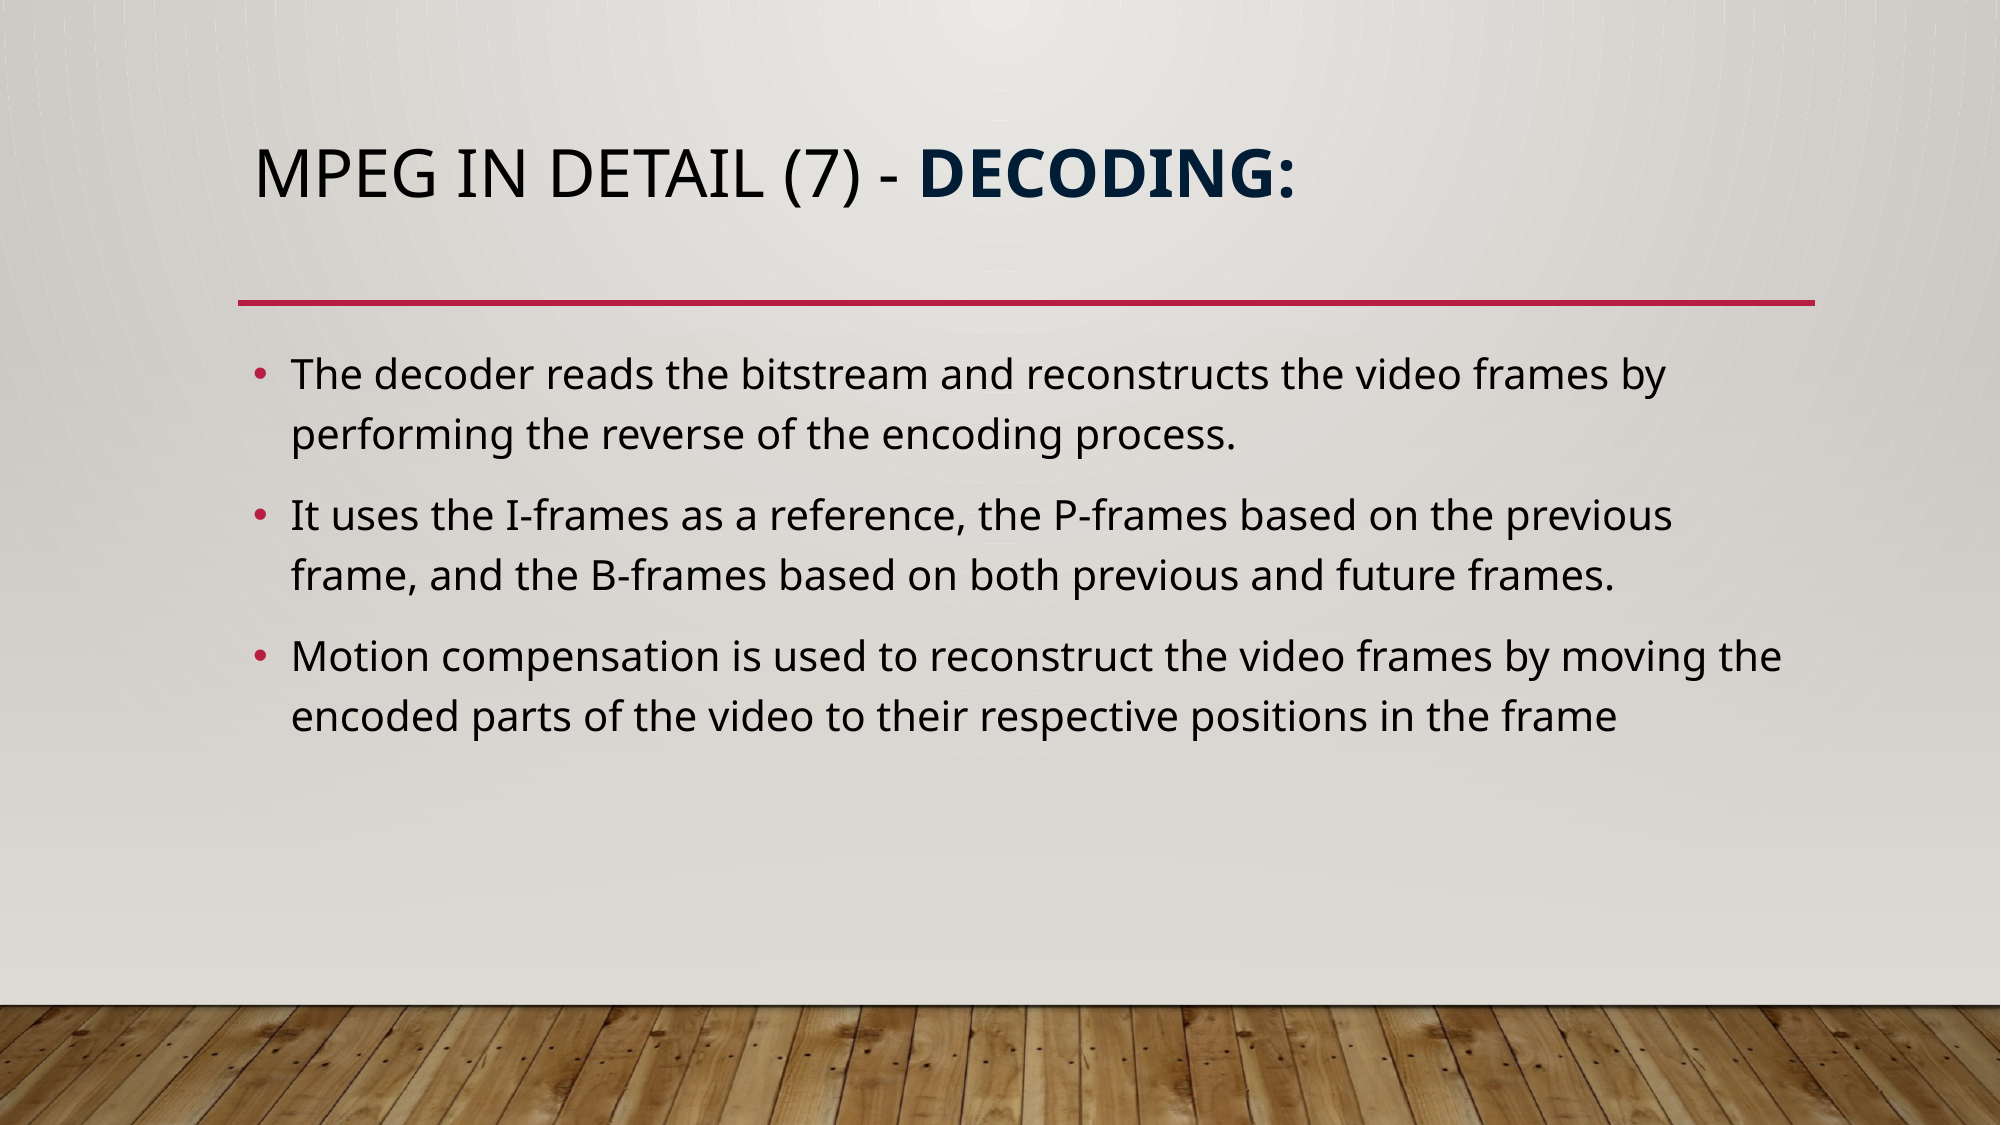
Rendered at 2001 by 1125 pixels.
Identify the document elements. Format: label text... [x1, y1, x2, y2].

list The decoder reads the bitstream and reconstructs the video frames by performing the reverse of the encoding process. It uses the I-frames as a reference, the P-frames based on the previous frame, and the B-frames based on both previous and future frames. Motion compensation is used to reconstruct the video frames by moving the encoded parts of the video to their respective positions in the frame [238, 330, 1814, 897]
title MPEG in DETAIL (7) - Decoding: [238, 131, 1814, 305]
picture [0, 1005, 2000, 1125]
